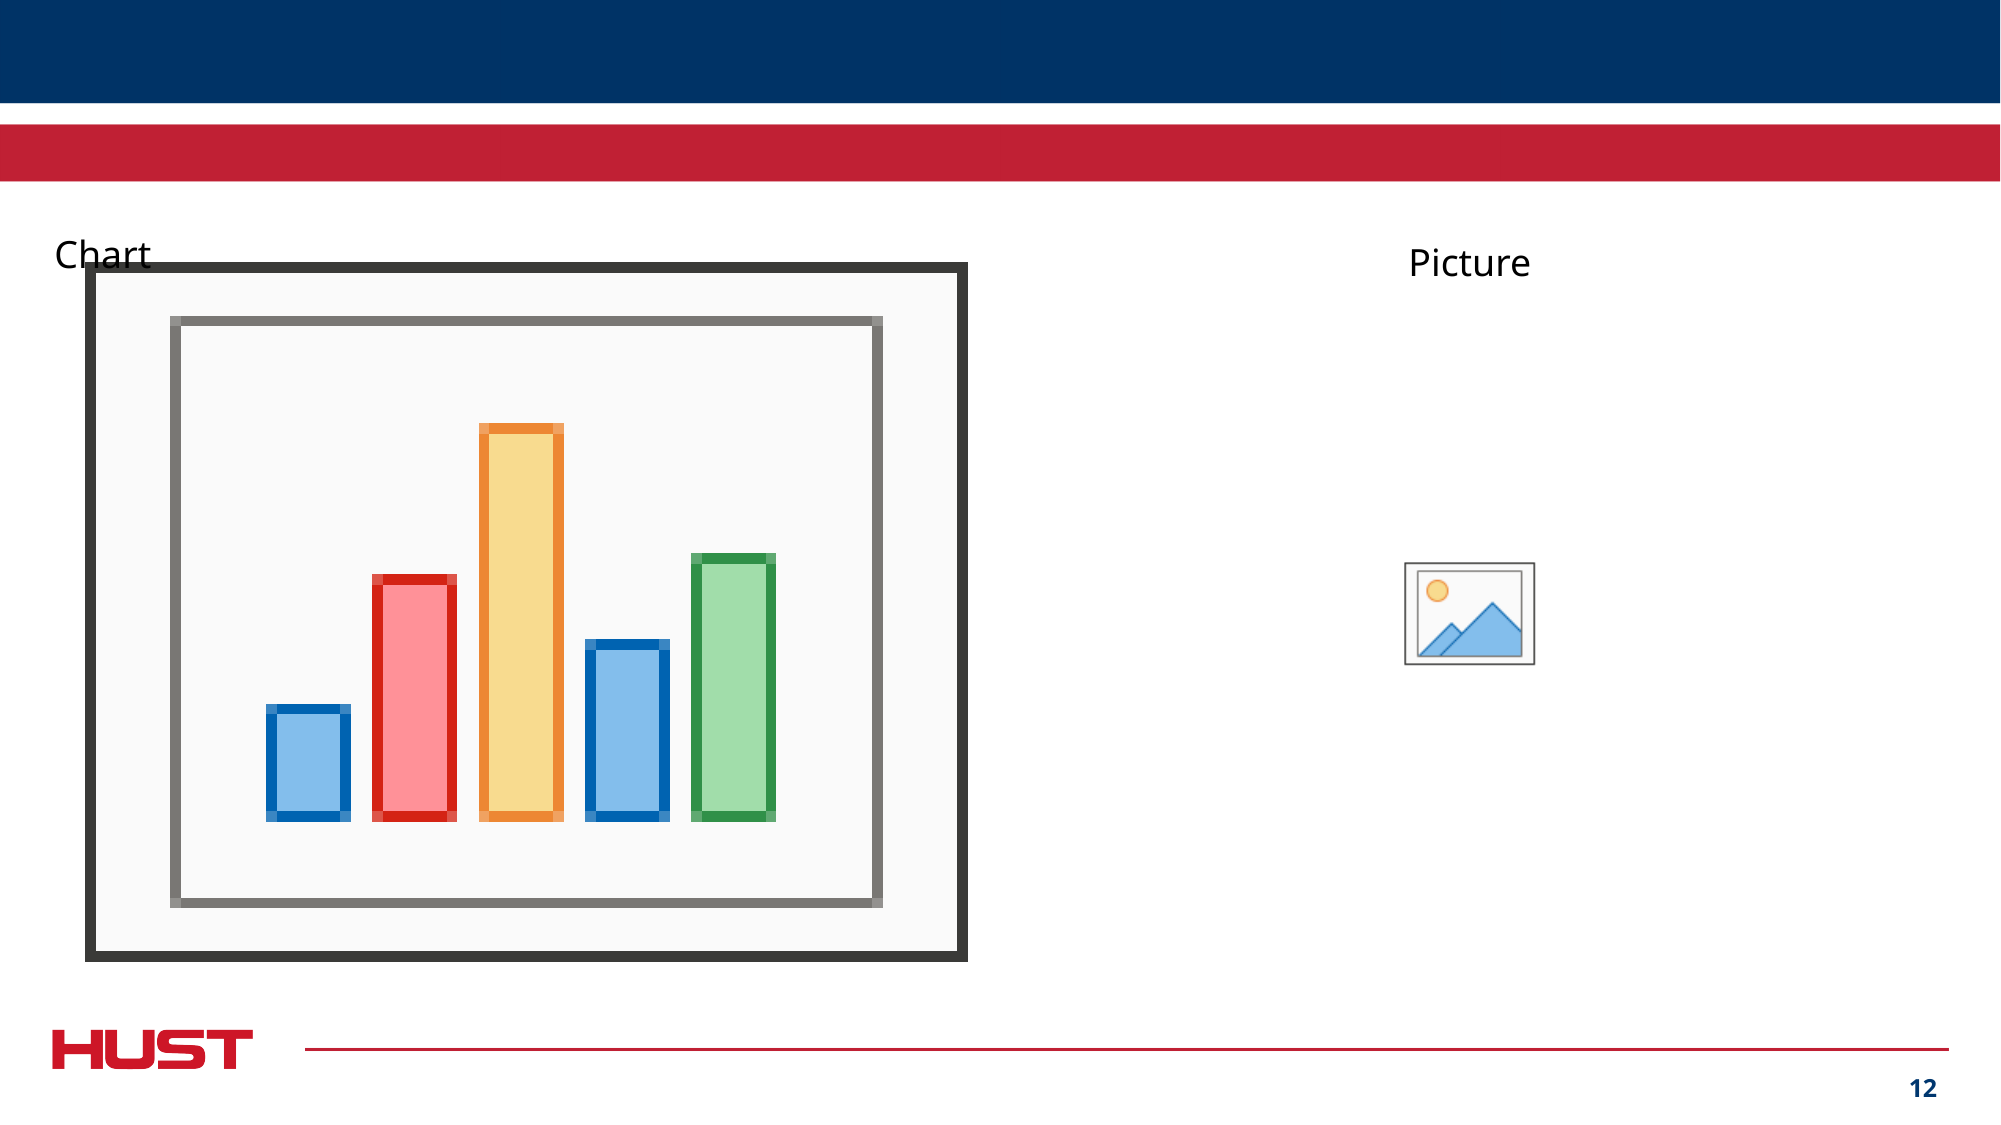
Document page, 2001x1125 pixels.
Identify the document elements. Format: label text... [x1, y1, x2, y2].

slide_number 12 [1502, 1065, 1953, 1125]
picture [0, 0, 2001, 1125]
